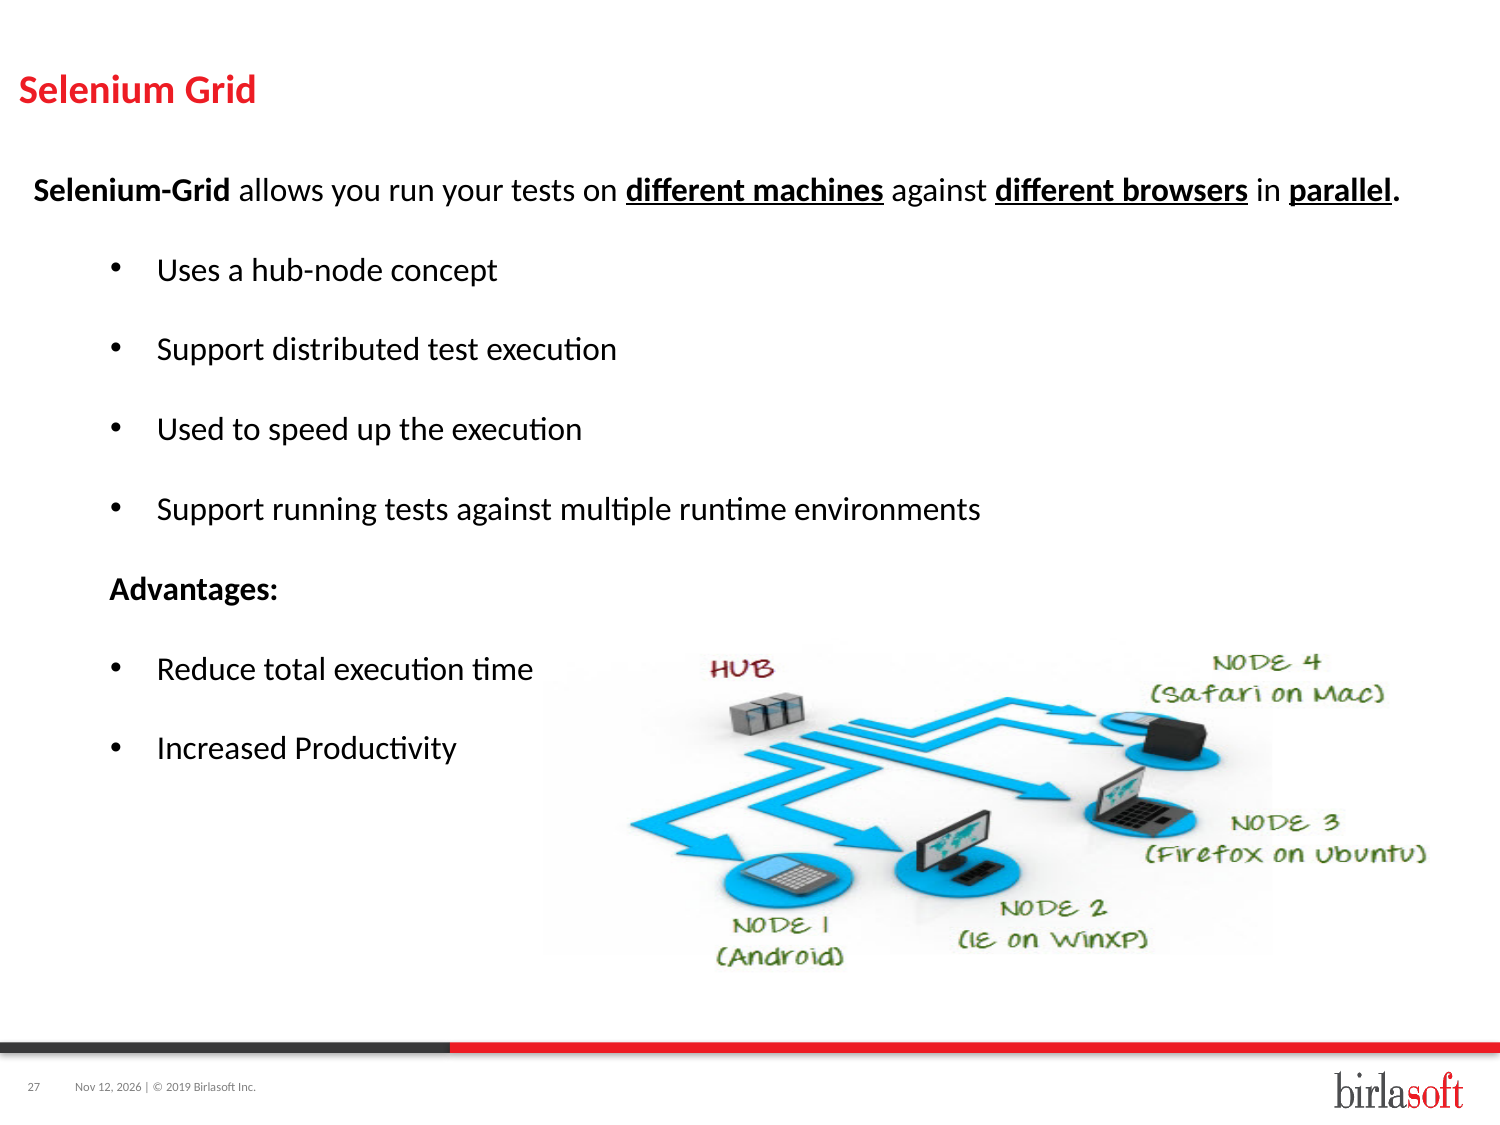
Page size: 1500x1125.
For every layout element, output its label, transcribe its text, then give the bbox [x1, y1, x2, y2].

title Selenium Grid [18, 37, 1482, 138]
text_box Selenium-Grid allows you run your tests on different machines against different browsers in parallel. Uses a hub-node concept Support distributed test execution Used to speed up the execution Support running tests against multiple runtime environments Advantages: Reduce total execution time Increased Productivity [18, 160, 1482, 774]
picture [542, 638, 1430, 987]
picture [1333, 1067, 1464, 1111]
